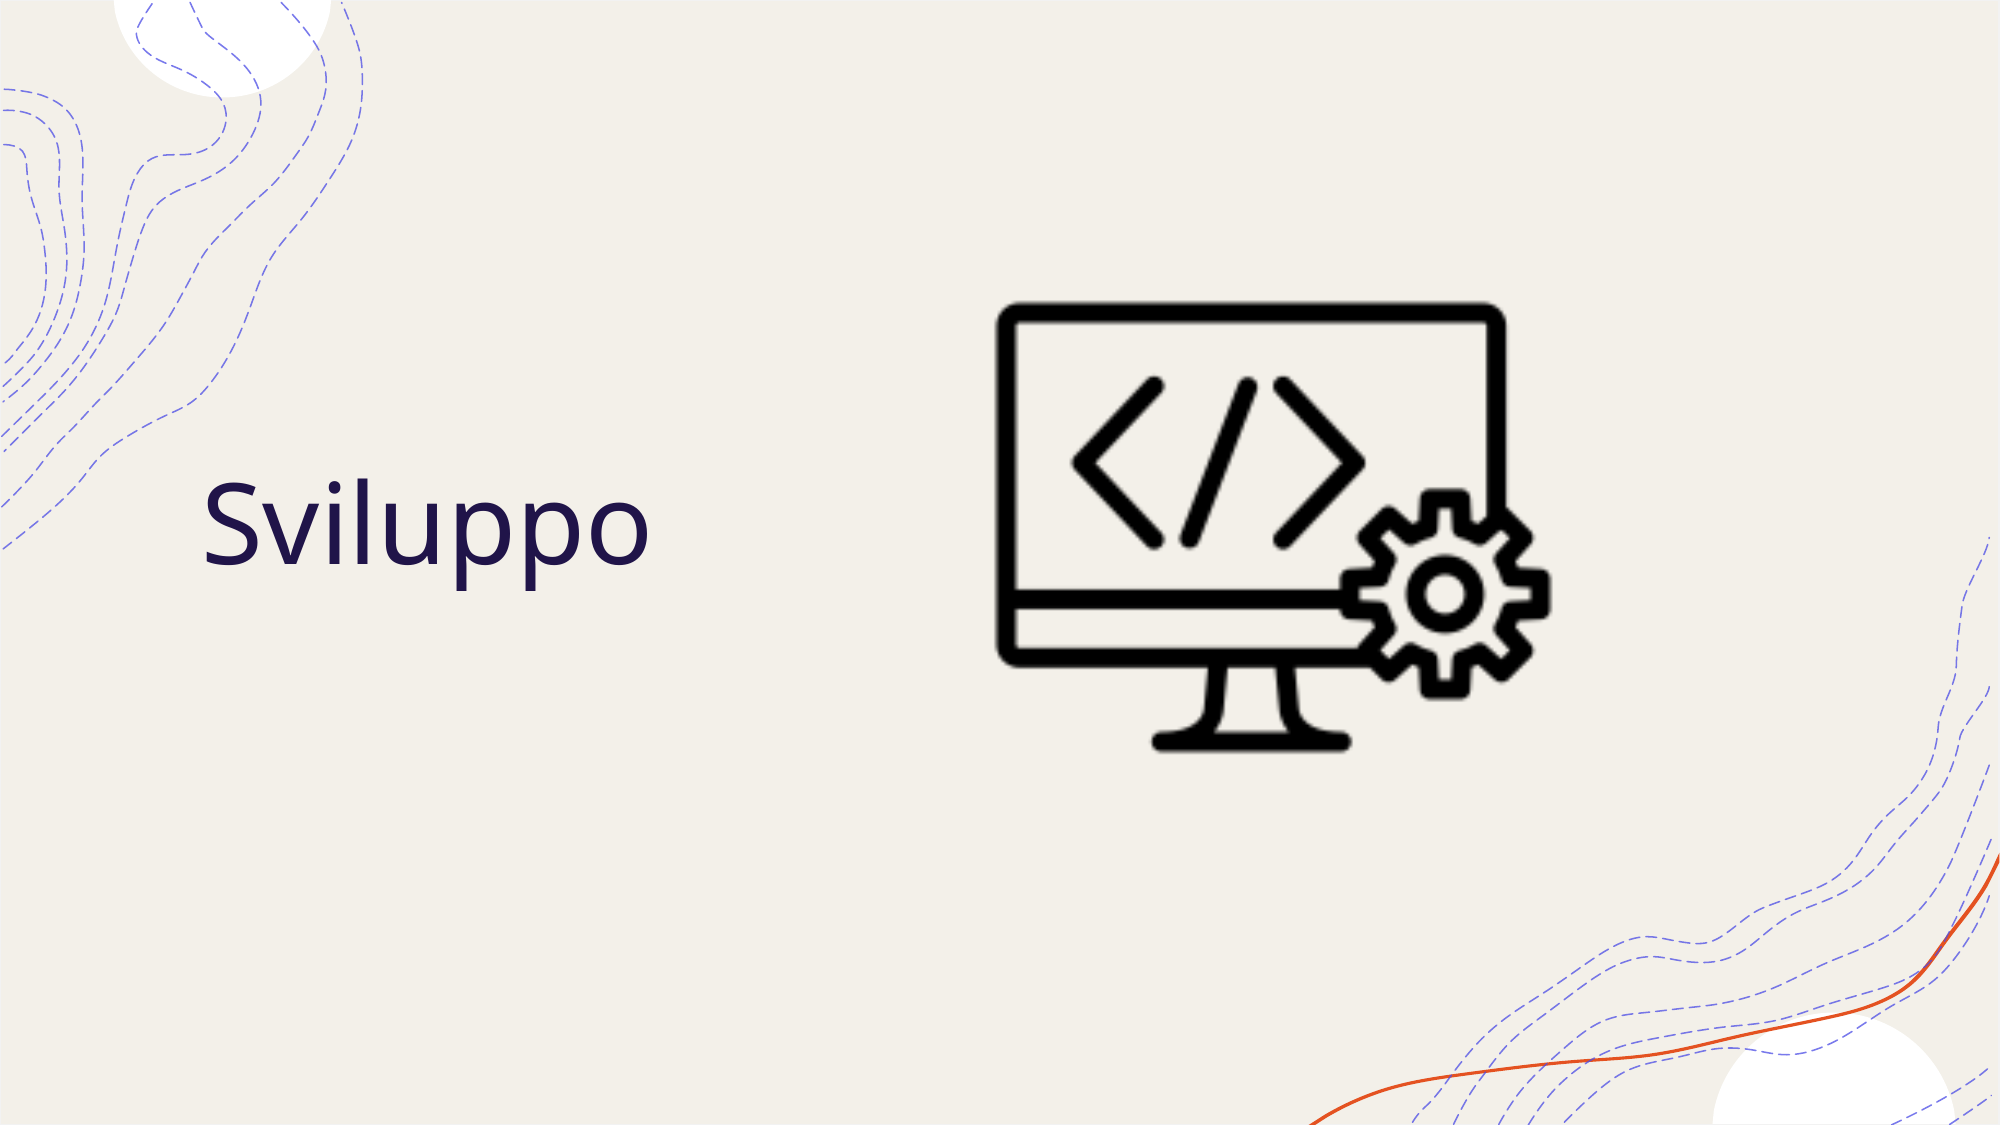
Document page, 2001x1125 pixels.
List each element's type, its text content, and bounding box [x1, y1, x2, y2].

title Sviluppo [186, 410, 726, 628]
picture [947, 201, 1602, 856]
